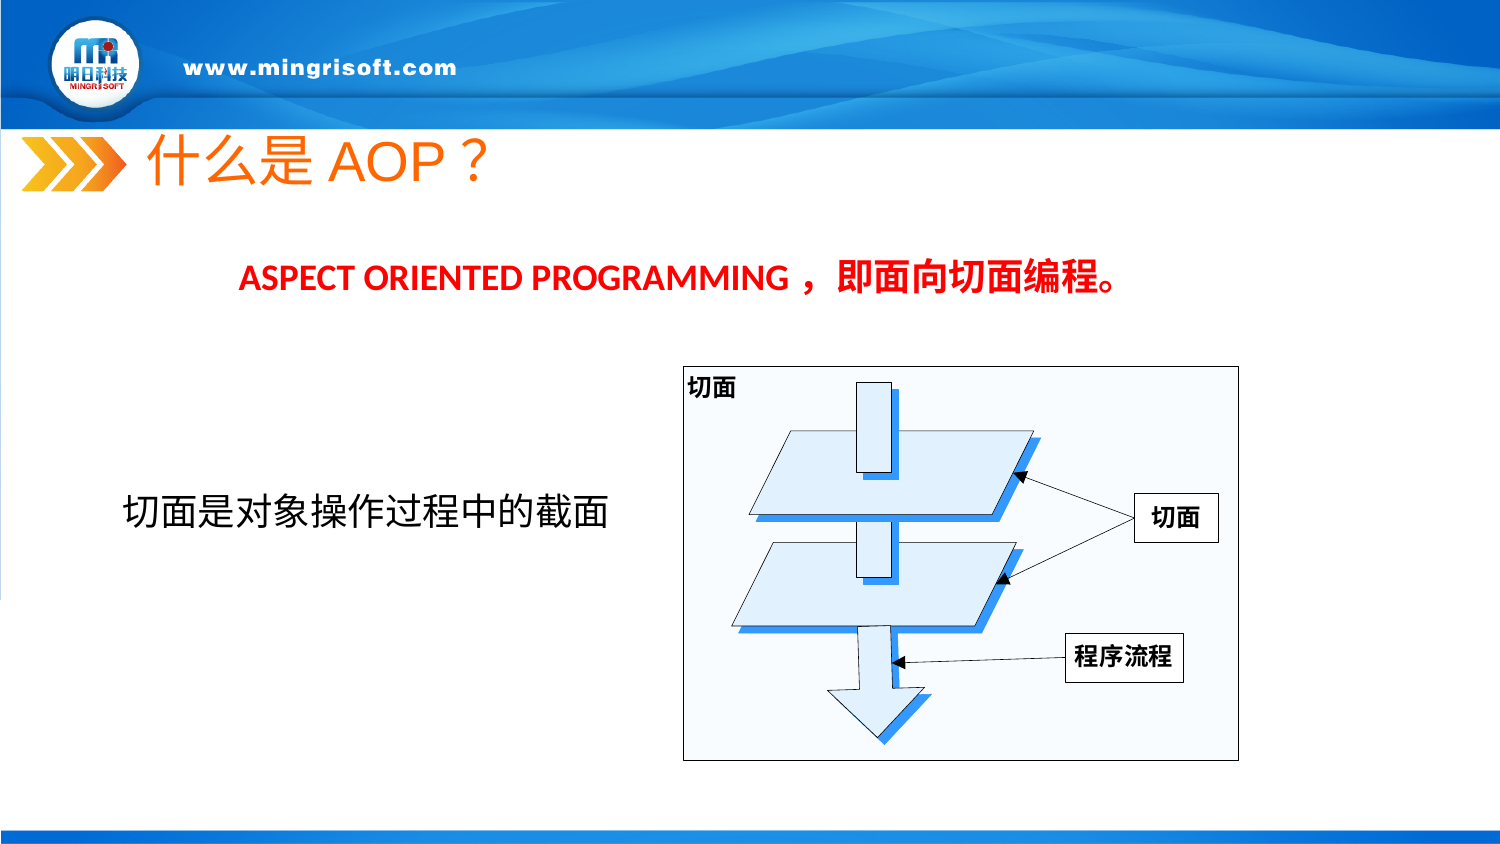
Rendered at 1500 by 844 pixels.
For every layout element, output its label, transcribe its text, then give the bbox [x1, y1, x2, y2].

picture [0, 0, 1500, 844]
text_box 切面是对象操作过程中的截面 [108, 480, 626, 541]
text_box 什么是AOP？ [134, 100, 1207, 217]
text_box Aspect Oriented Programming，即面向切面编程。 [223, 246, 1152, 306]
